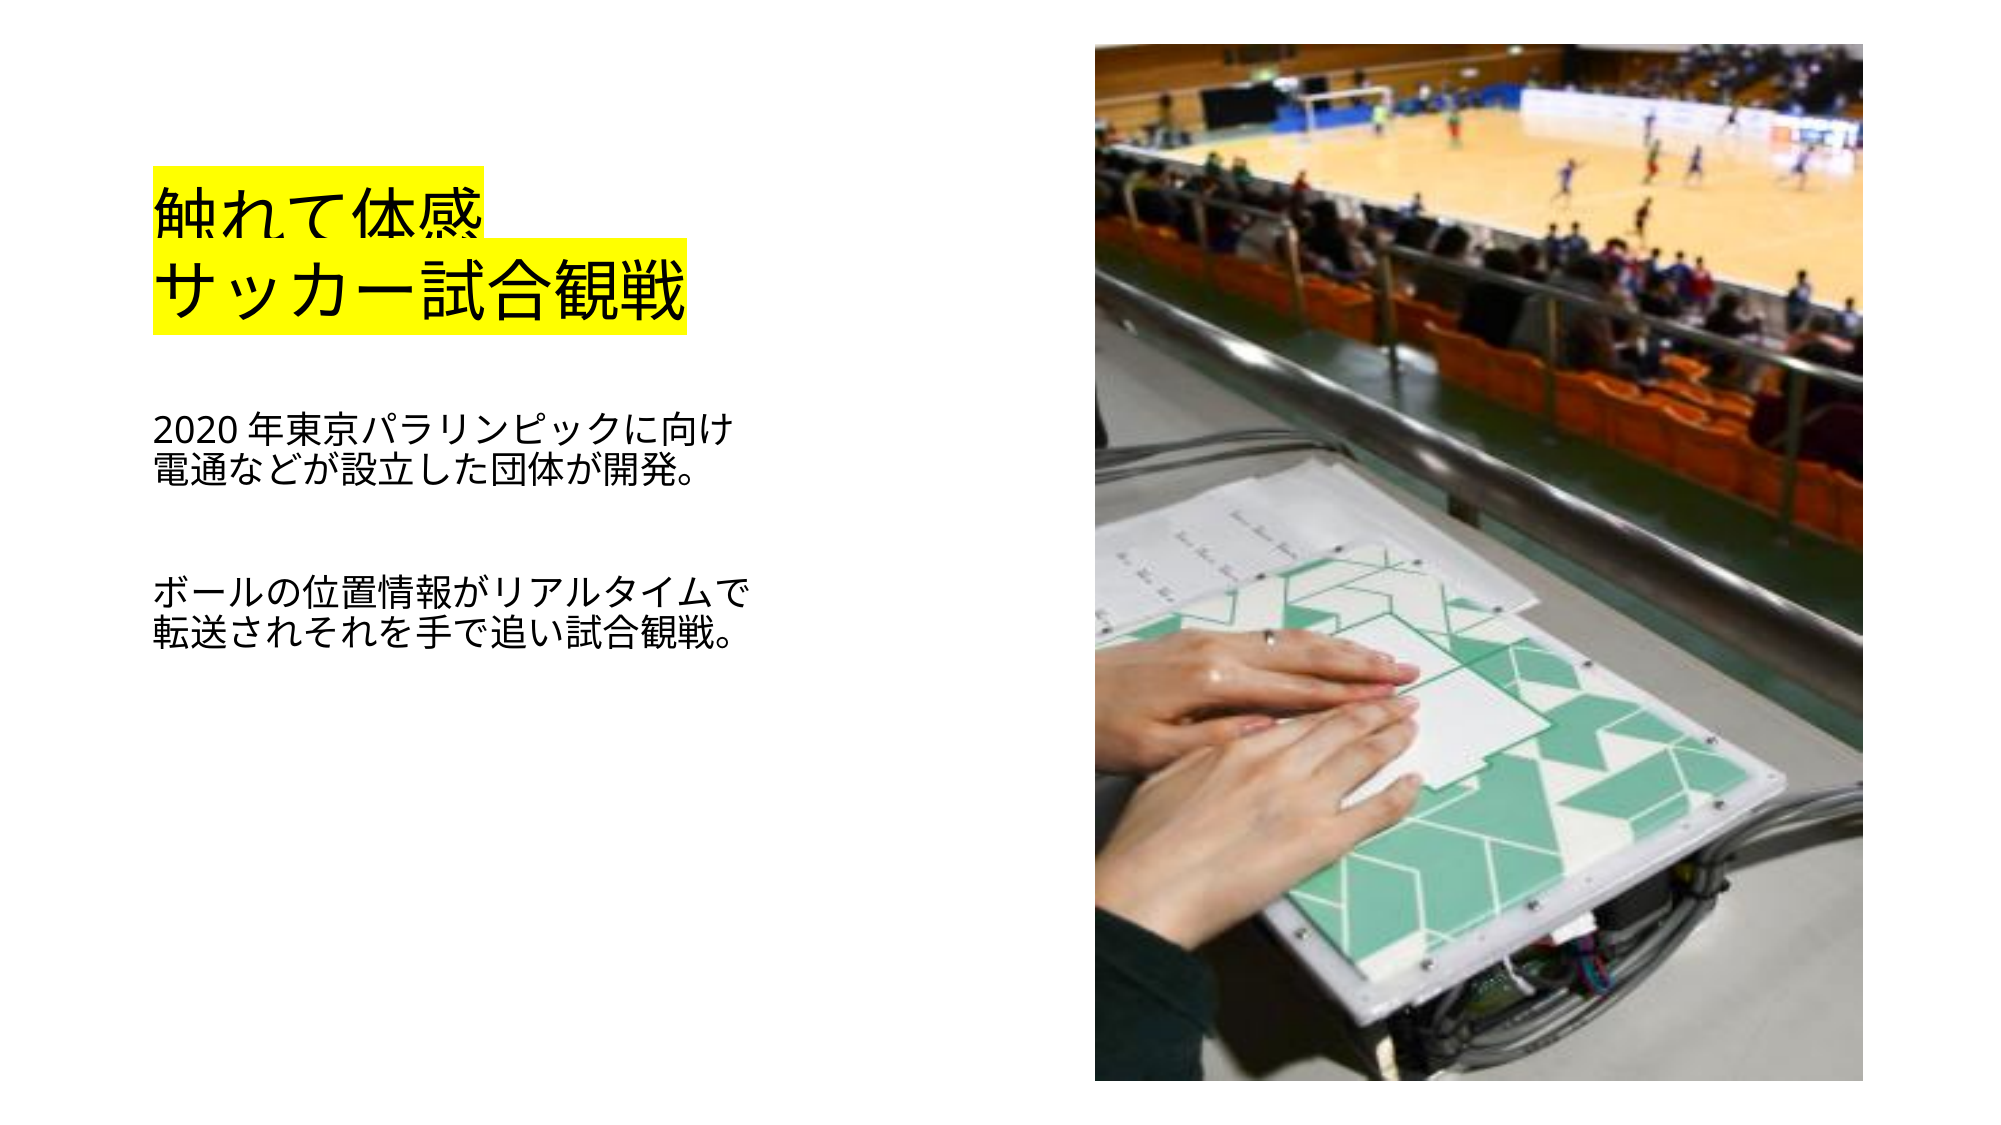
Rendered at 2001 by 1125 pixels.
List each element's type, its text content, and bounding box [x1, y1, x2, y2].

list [1095, 44, 1863, 1081]
title 触れて体感 サッカー試合観戦 [137, 75, 783, 337]
list 2020年東京パラリンピックに向け電通などが設立した団体が開発。 ボールの位置情報がリアルタイムで転送されそれを手で追い試合観戦。 [137, 337, 783, 963]
